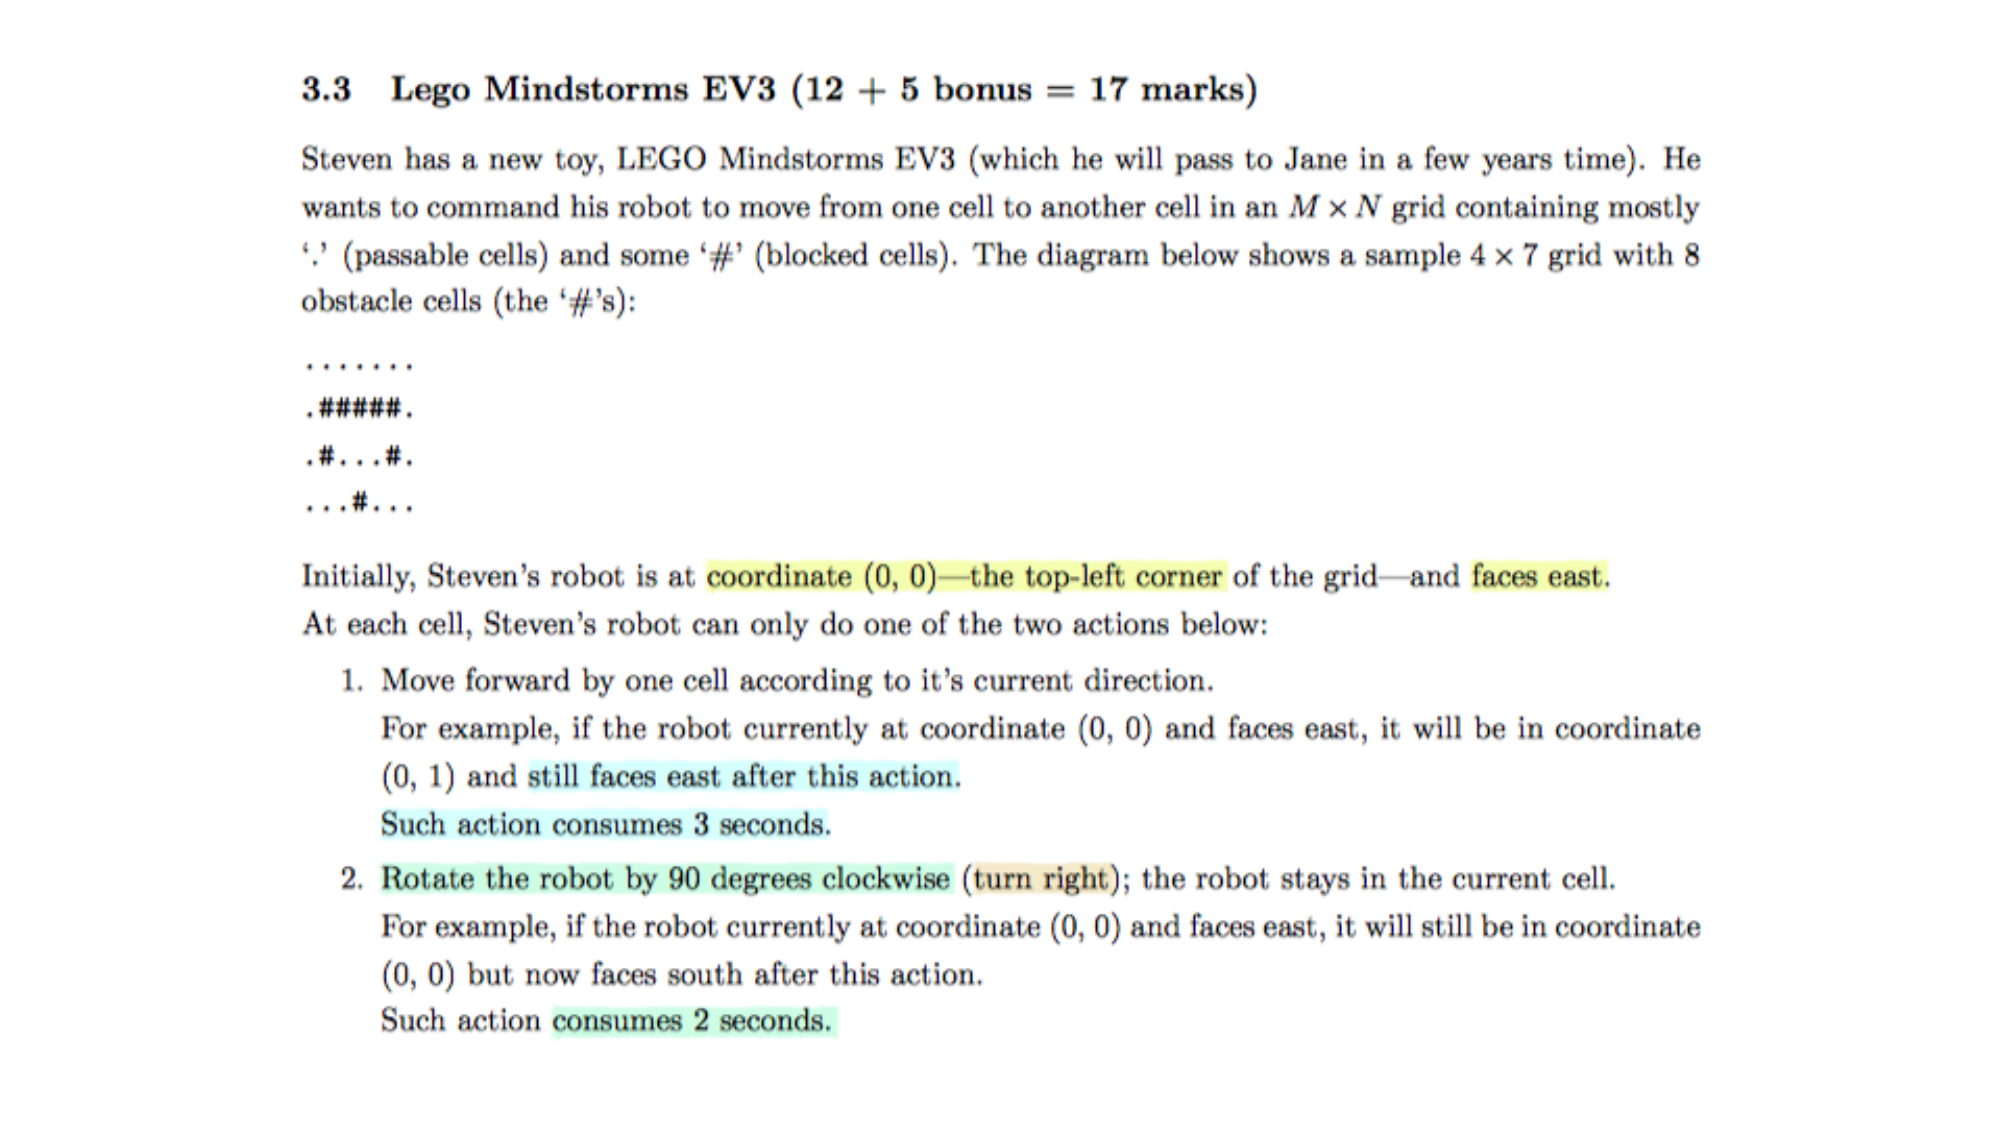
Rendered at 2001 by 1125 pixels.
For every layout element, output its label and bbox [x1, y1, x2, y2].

picture [220, 62, 1778, 1063]
